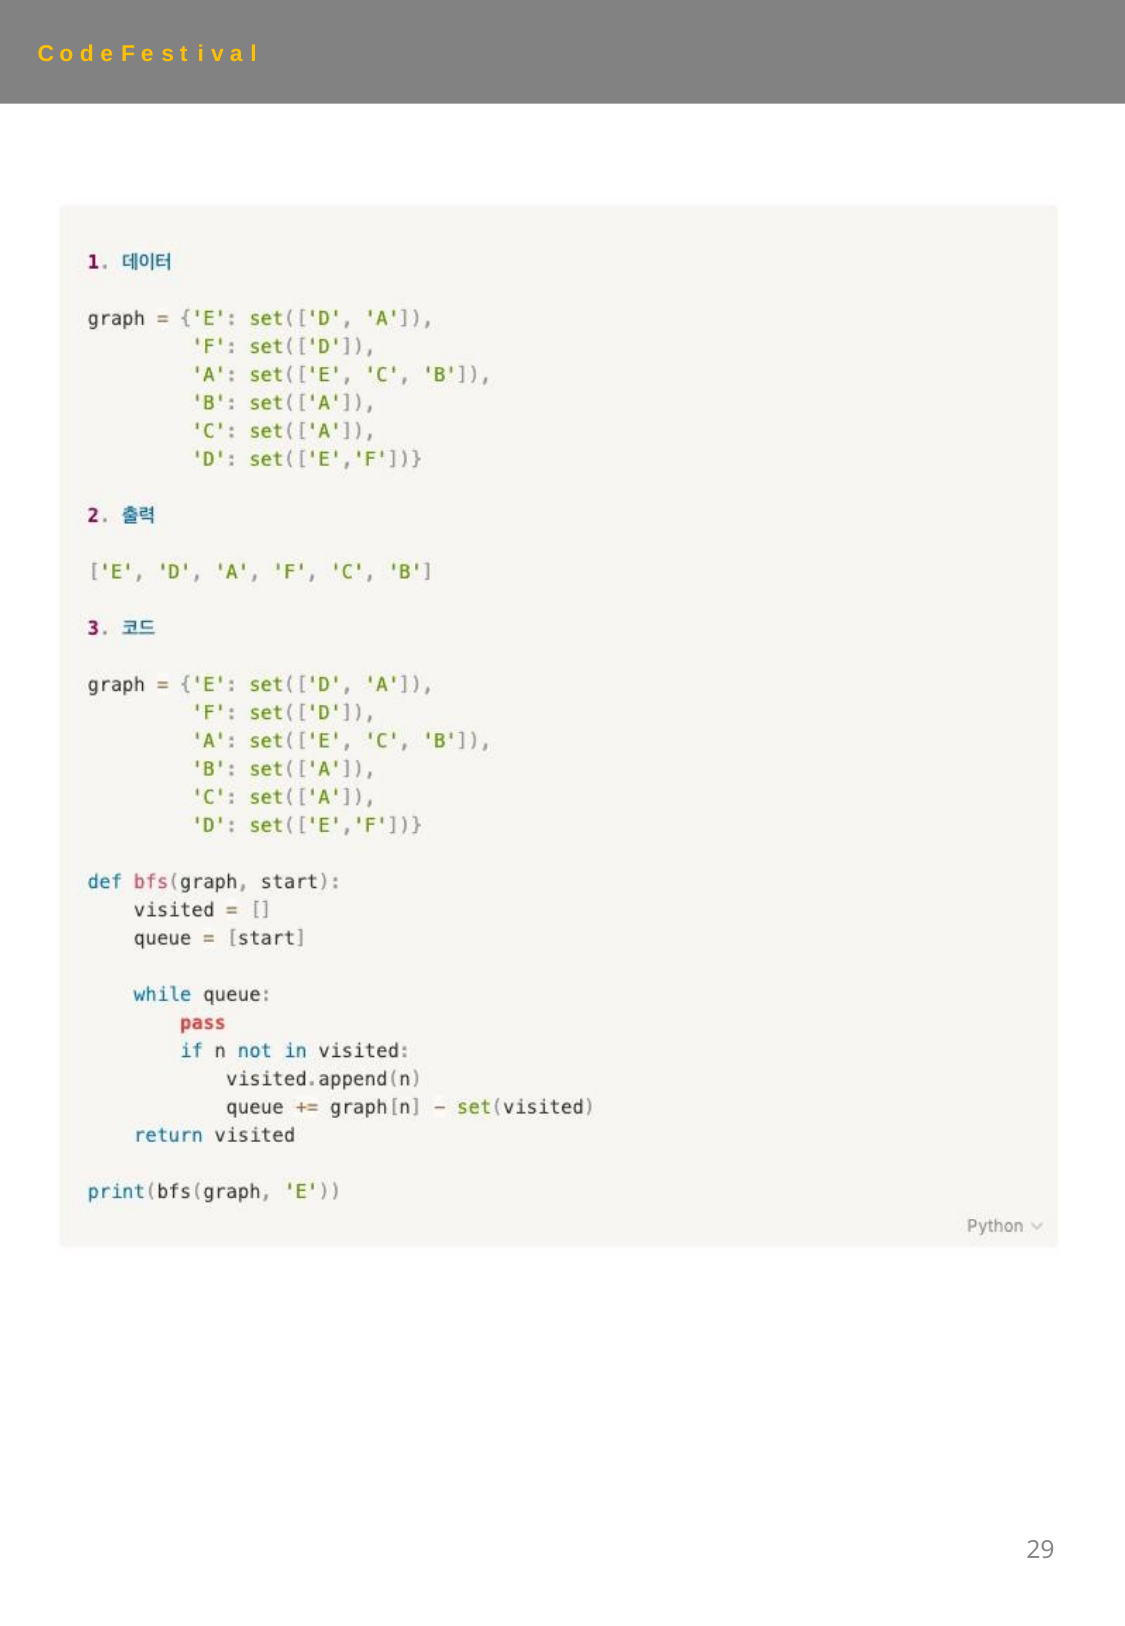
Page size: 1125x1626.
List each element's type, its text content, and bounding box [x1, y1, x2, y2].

text_box [56, 197, 1061, 1256]
text_box C o d e F e s t i v a l [35, 36, 264, 67]
slide_number 10 [1020, 1529, 1062, 1625]
